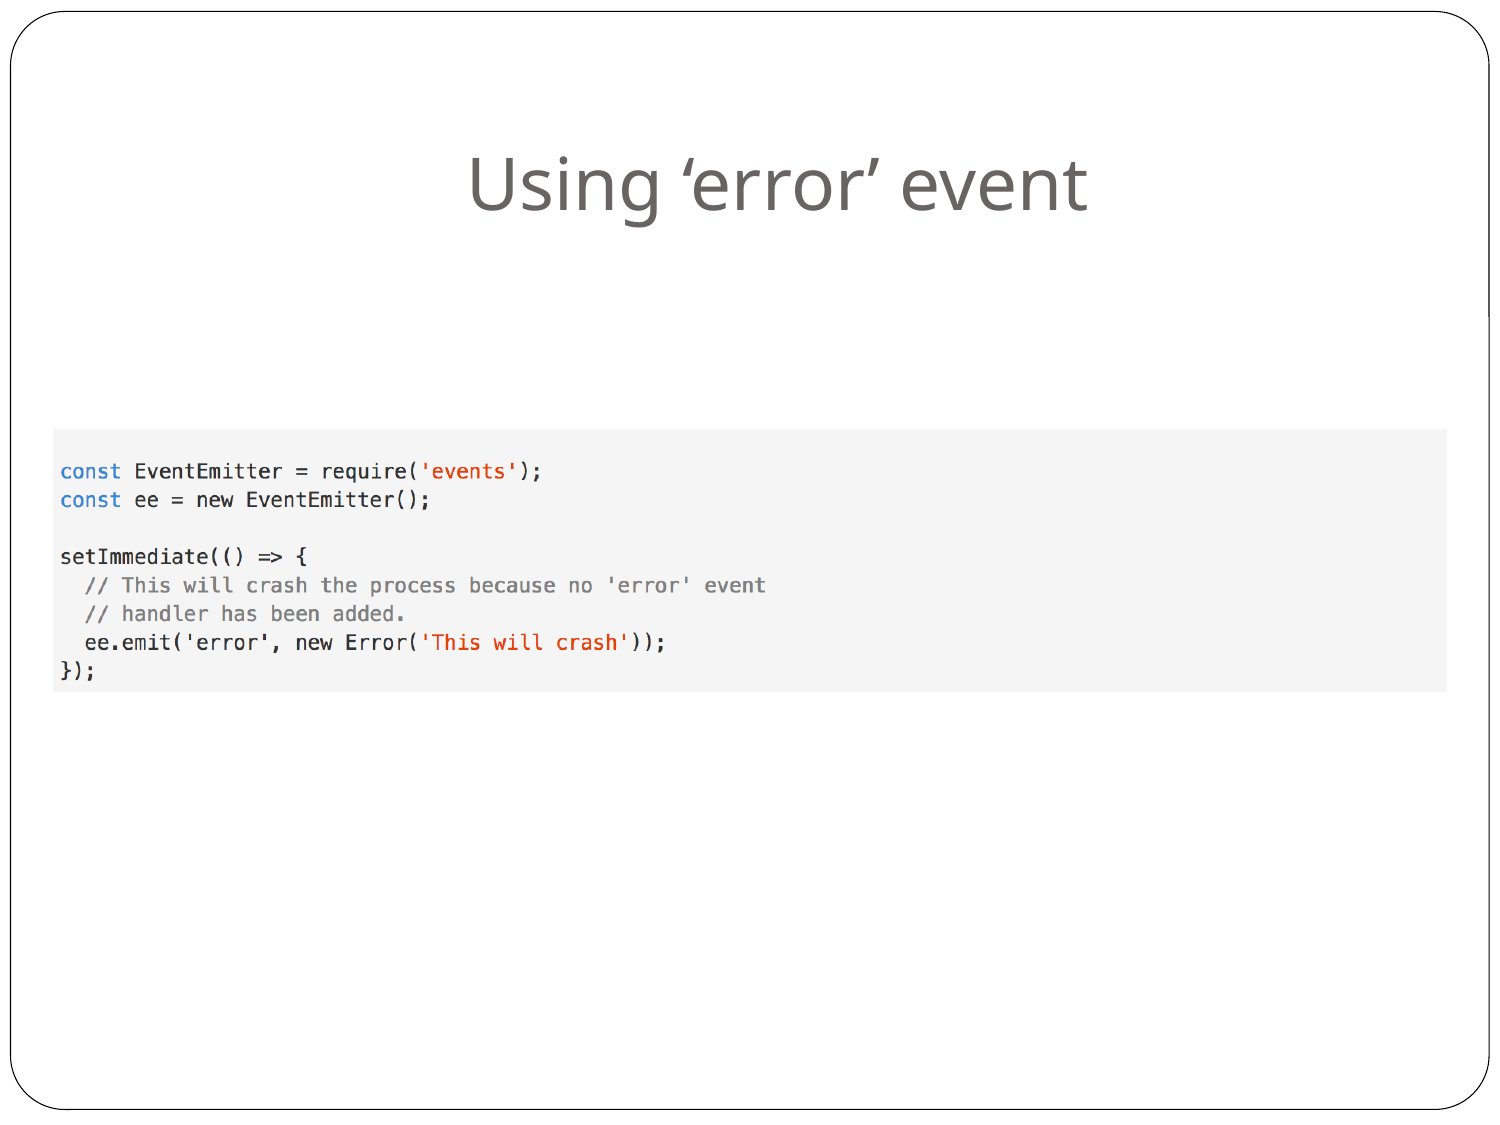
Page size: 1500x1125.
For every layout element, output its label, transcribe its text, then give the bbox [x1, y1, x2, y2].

picture [53, 428, 1447, 692]
title Using ‘error’ event [149, 44, 1426, 234]
